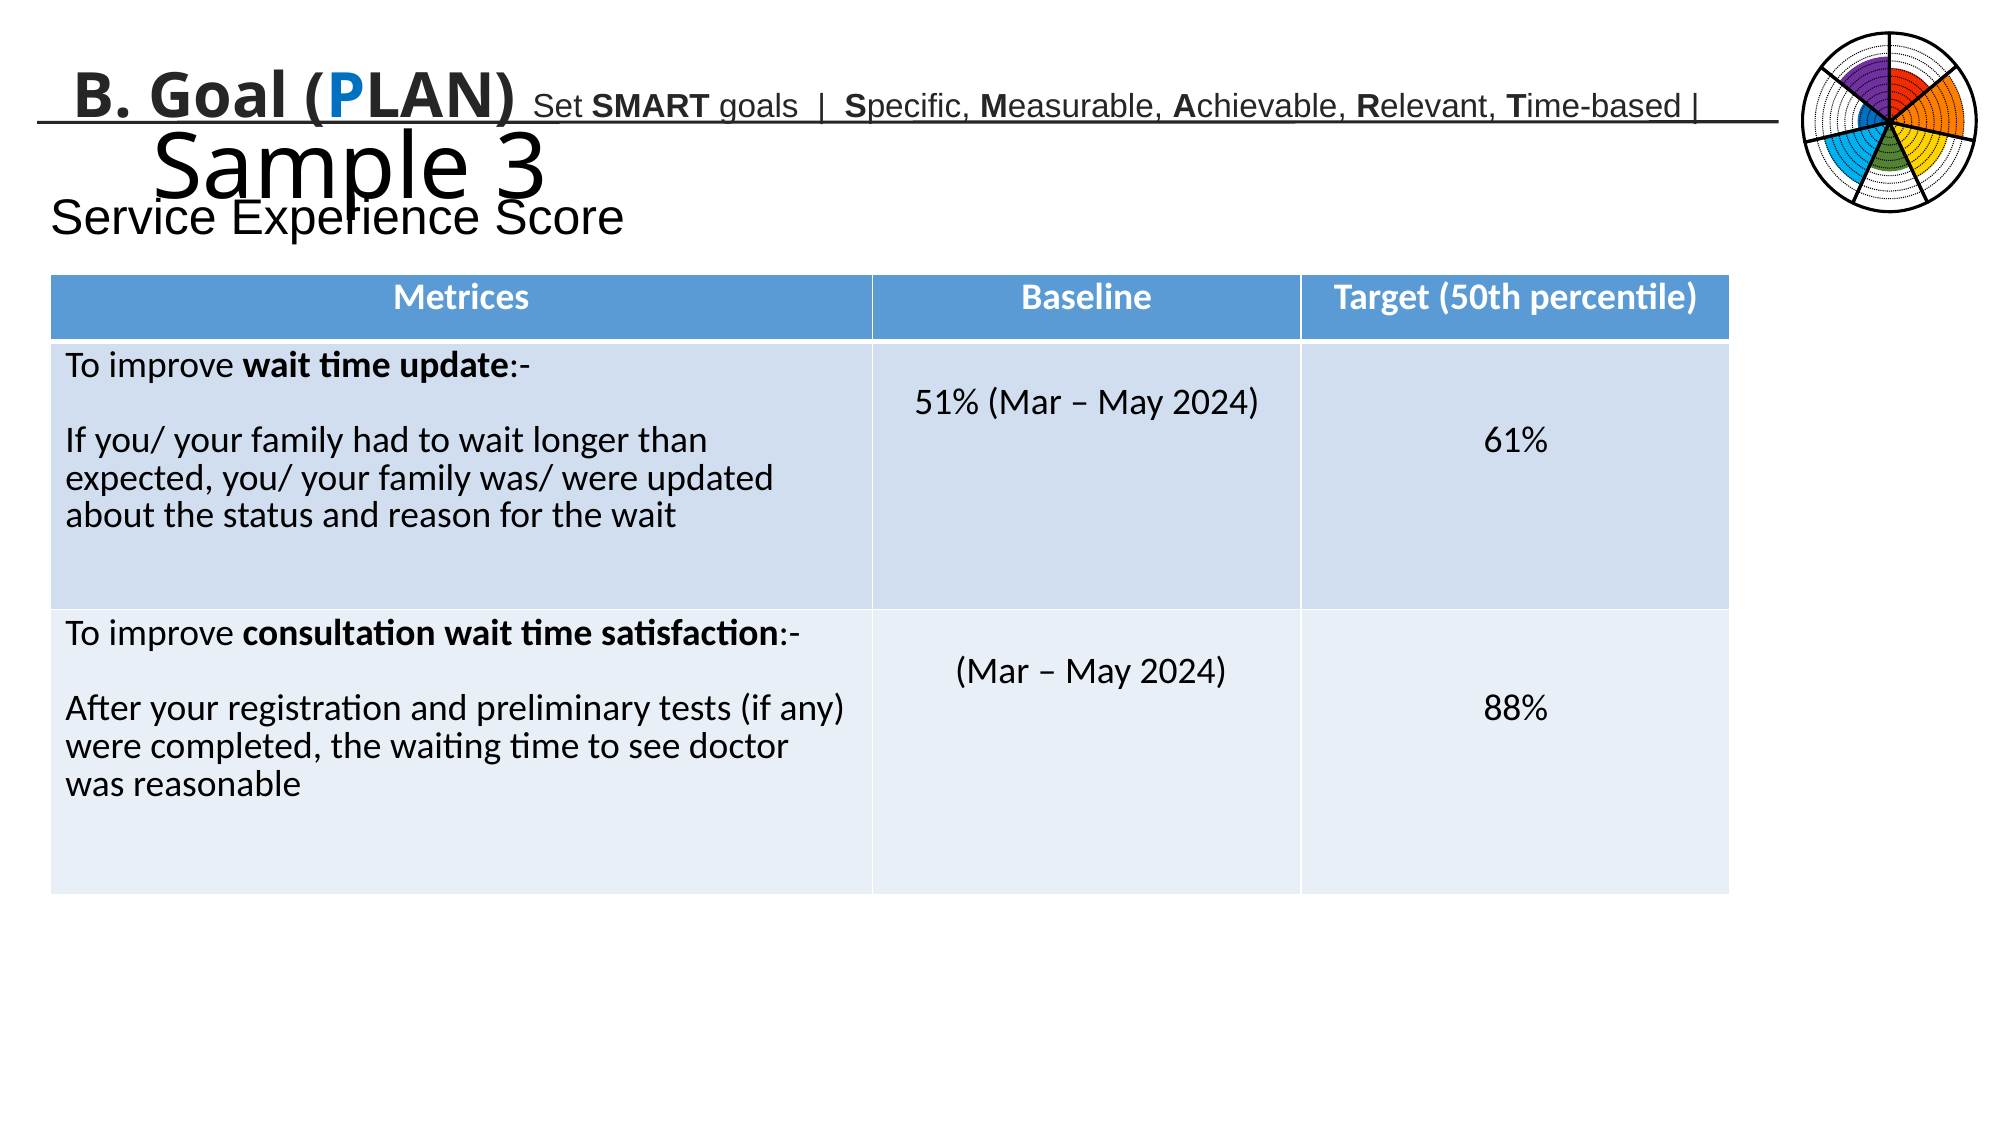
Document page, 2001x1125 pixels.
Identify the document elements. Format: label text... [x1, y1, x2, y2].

table_cell To improve wait time update:- If you/ your family had to wait longer than expected, you/ your family was/ were updated about the status and reason for the wait [51, 344, 872, 609]
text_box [1802, 32, 1977, 212]
table_header Baseline [873, 275, 1300, 339]
table_cell 88% [1302, 610, 1729, 894]
text_box Service Experience Score [35, 162, 668, 274]
table_cell To improve consultation wait time satisfaction:- After your registration and preliminary tests (if any) were completed, the waiting time to see doctor was reasonable [51, 610, 872, 894]
table_header Metrices [51, 275, 872, 339]
table_cell 51% (Mar – May 2024) [873, 344, 1300, 609]
table_cell (Mar – May 2024) [873, 610, 1300, 894]
title Sample 3 [137, 138, 1863, 278]
text_box B. Goal (PLAN) Set SMART goals | Specific, Measurable, Achievable, Relevant, Time-based | [57, 10, 2000, 138]
table_header Target (50th percentile) [1302, 275, 1729, 339]
table_cell 61% [1302, 344, 1729, 609]
